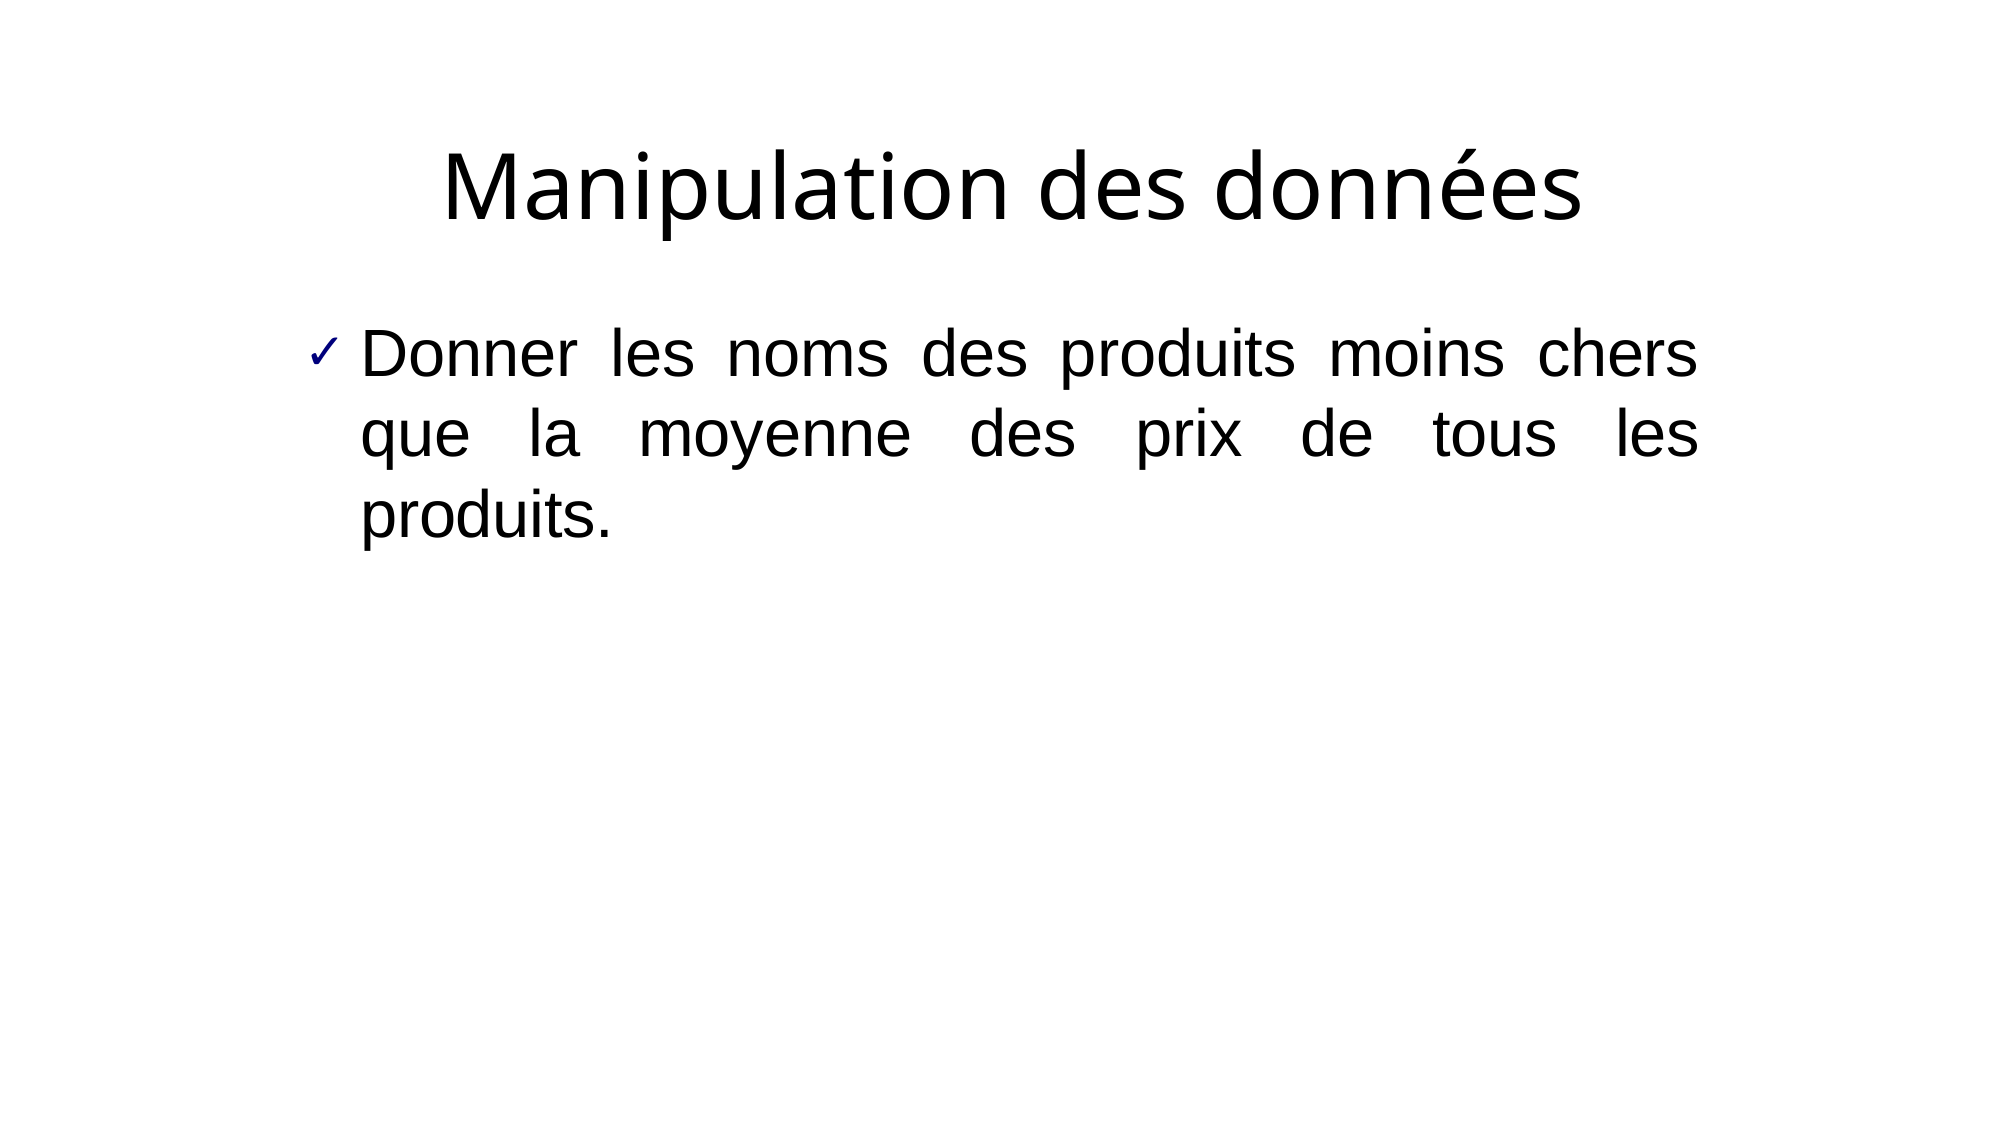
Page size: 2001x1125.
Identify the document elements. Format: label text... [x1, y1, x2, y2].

title Manipulation des données [388, 61, 2000, 277]
text_box Donner les noms des produits moins chers que la moyenne des prix de tous les produits. [302, 307, 1701, 551]
